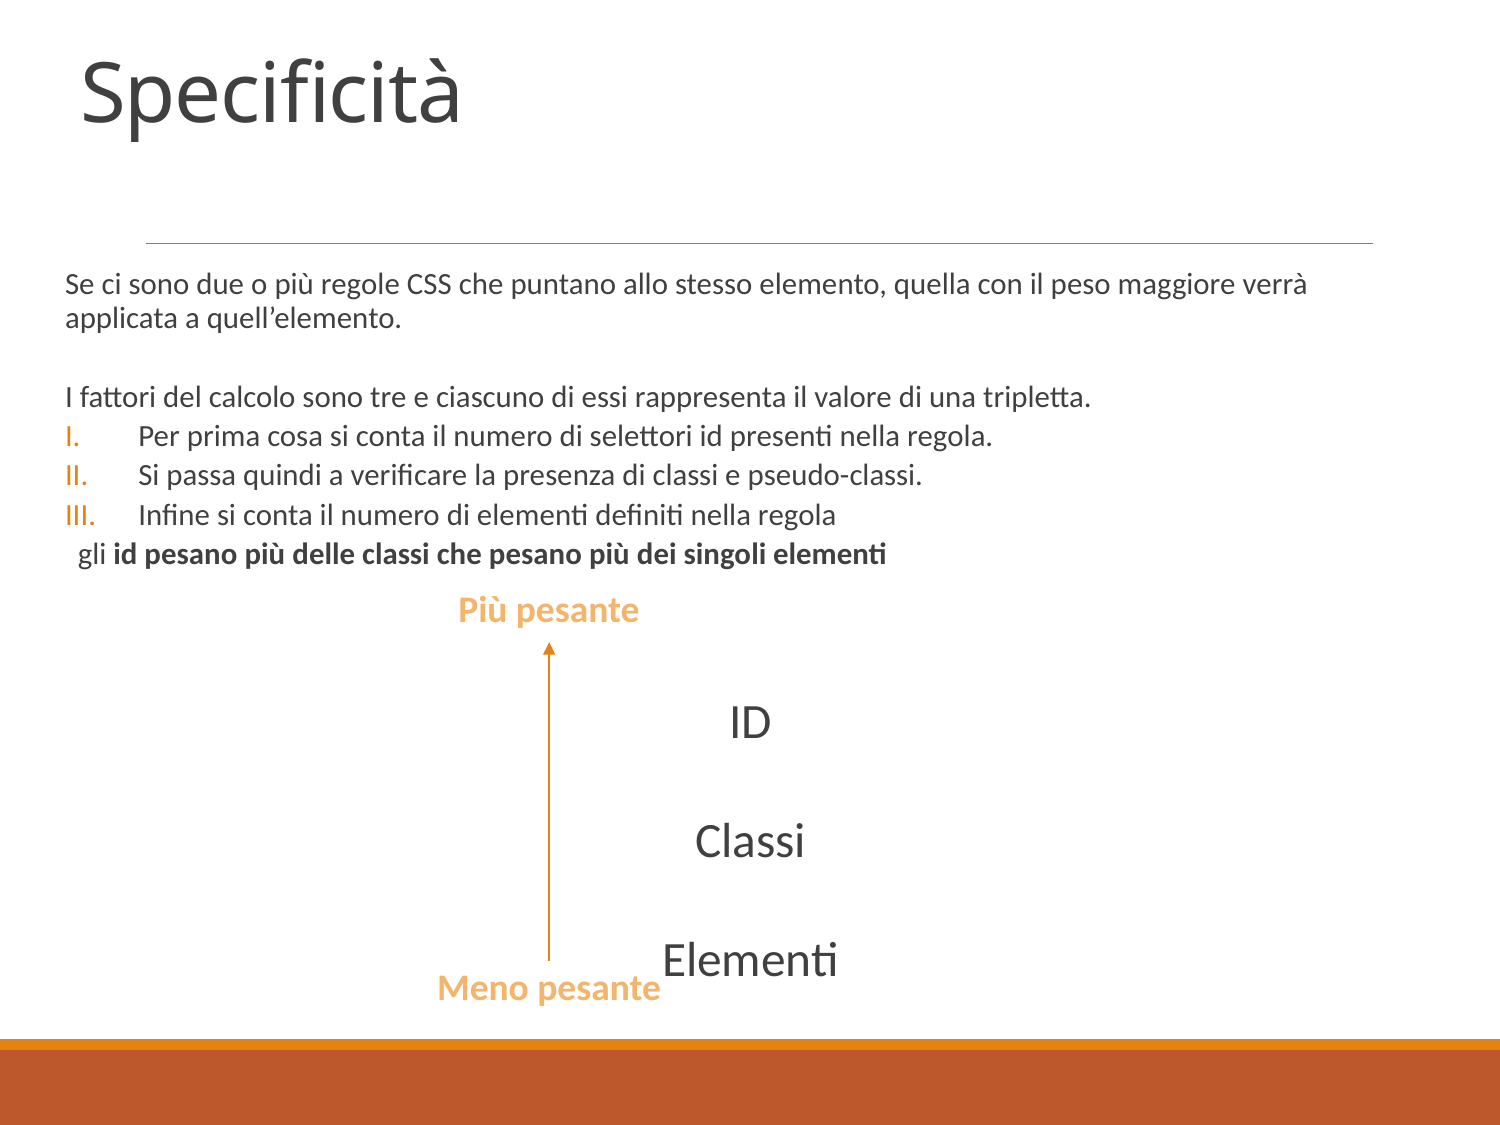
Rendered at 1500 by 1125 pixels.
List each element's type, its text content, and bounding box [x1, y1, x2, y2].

title Specificità [64, 47, 1424, 244]
text_box Più pesante [442, 577, 656, 638]
text_box Meno pesante [419, 955, 679, 1016]
list Se ci sono due o più regole CSS che puntano allo stesso elemento, quella con il peso maggiore verrà applicata a quell’elemento. I fattori del calcolo sono tre e ciascuno di essi rappresenta il valore di una tripletta. Per prima cosa si conta il numero di selettori id presenti nella regola. Si passa quindi a verificare la presenza di classi e pseudo-classi. Infine si conta il numero di elementi definiti nella regola gli id pesano più delle classi che pesano più dei singoli elementi ID Classi Elementi [64, 260, 1424, 1000]
